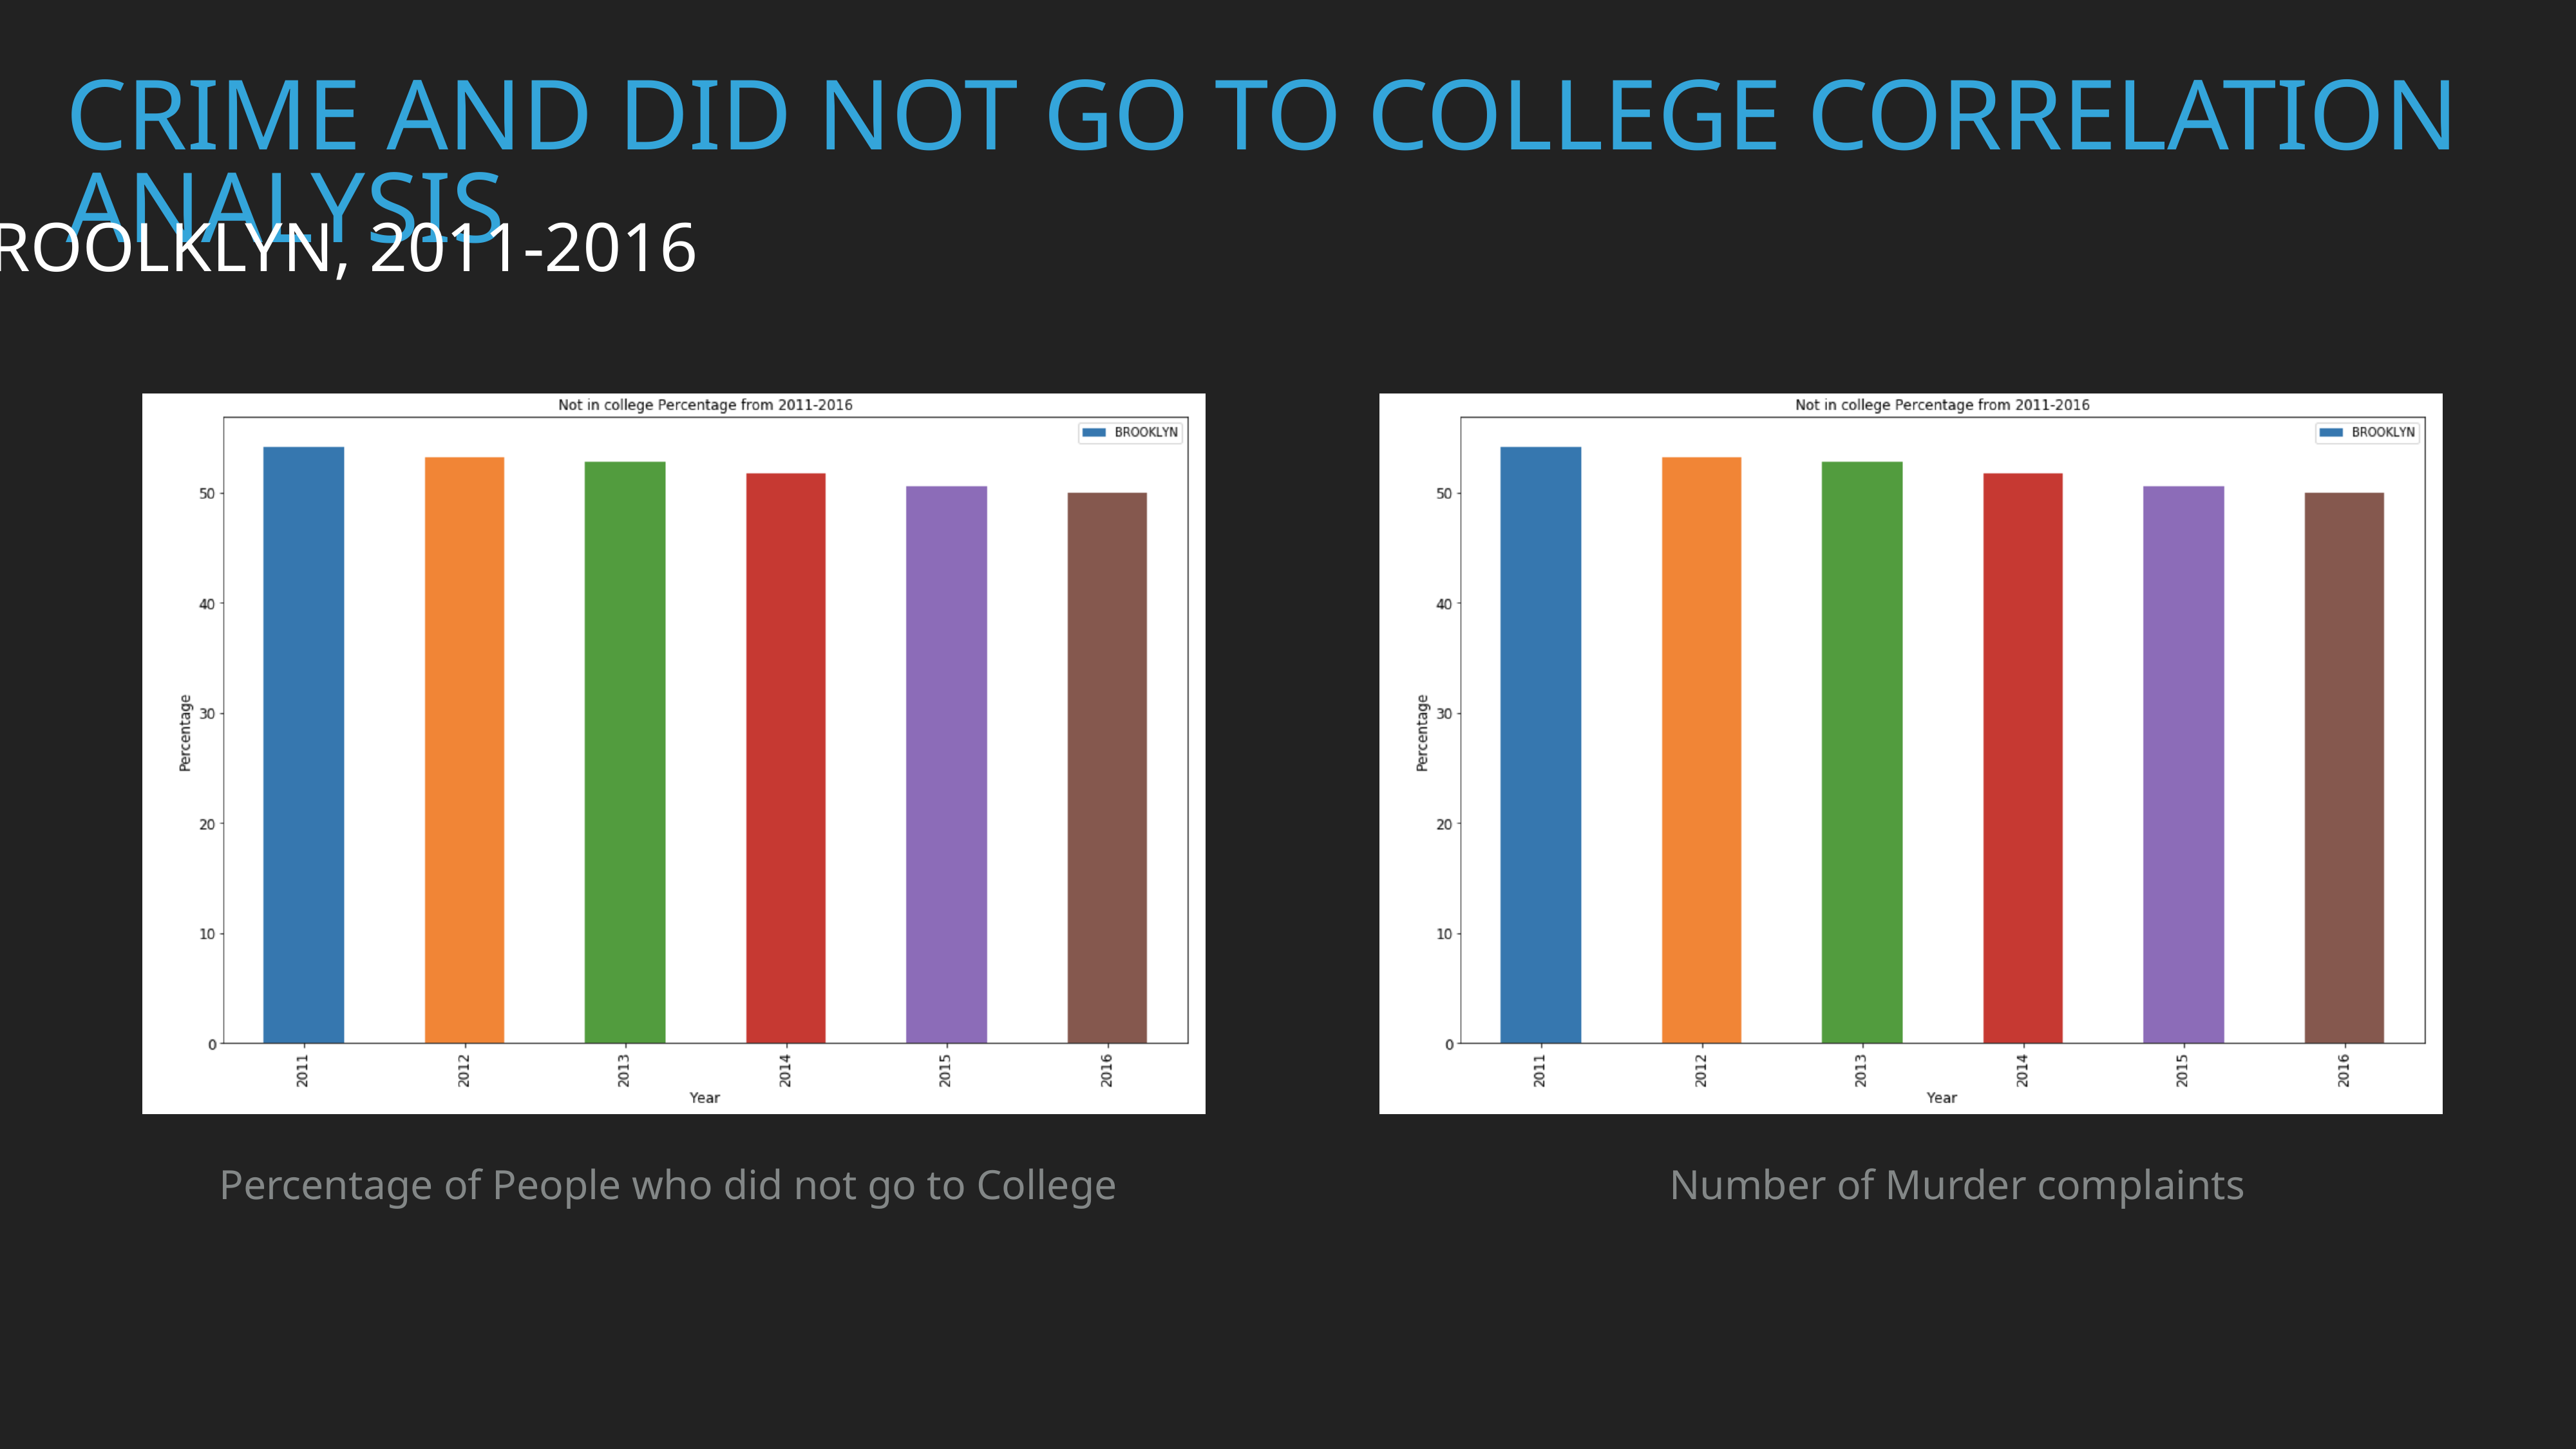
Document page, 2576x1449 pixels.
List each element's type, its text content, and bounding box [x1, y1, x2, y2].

text_box Number of Murder complaints [1663, 1153, 2251, 1213]
title Crime and DID NOT GO TO COLLEGE Correlation Analysis [60, 69, 2476, 178]
text_box Percentage of People who did not go to College [214, 1153, 1134, 1213]
picture [1379, 393, 2443, 1114]
text_box bROOLKLYN, 2011-2016 [0, 214, 705, 290]
picture [142, 393, 1206, 1114]
